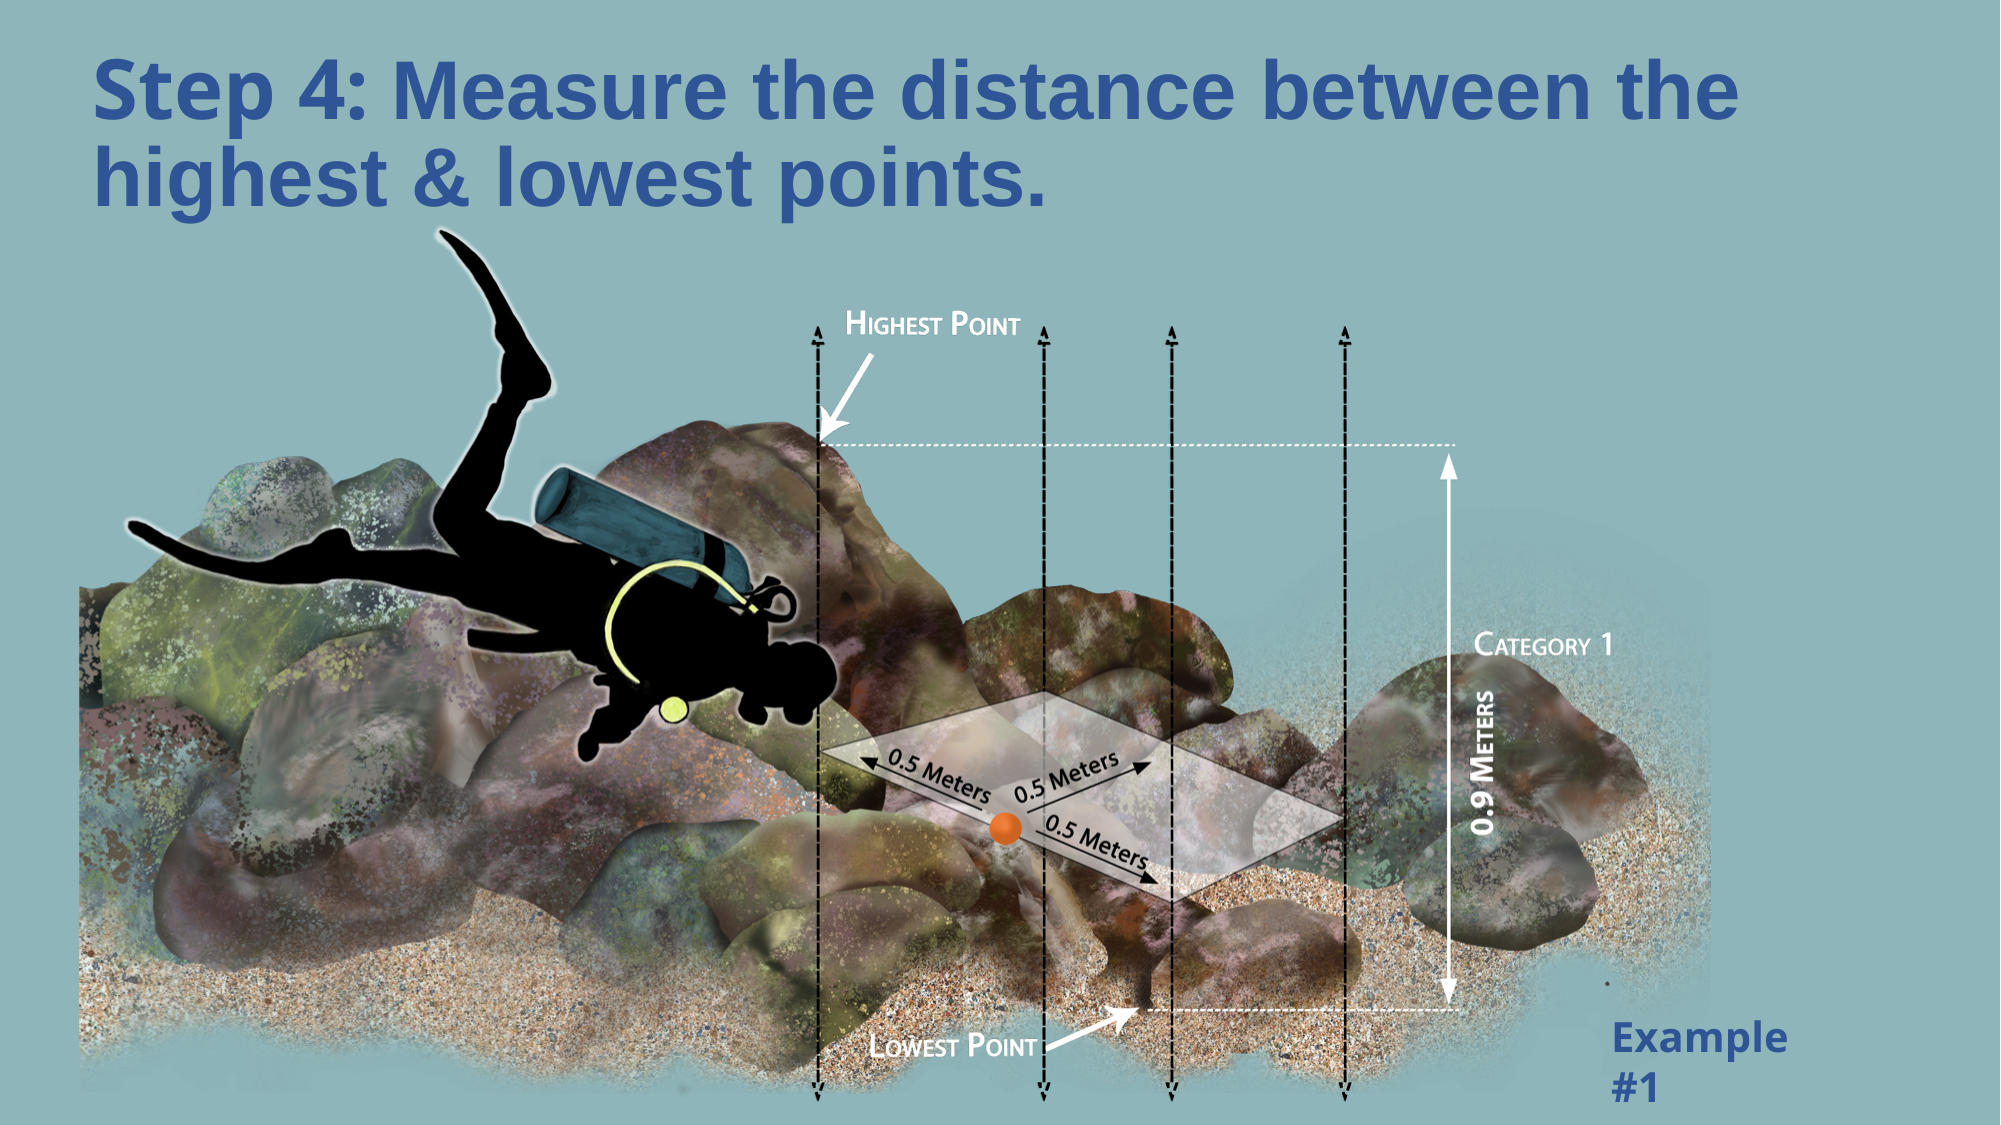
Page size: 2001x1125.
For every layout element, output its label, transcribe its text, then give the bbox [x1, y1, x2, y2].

text_box Step 4: Measure the distance between the highest & lowest points. [77, 41, 2000, 231]
text_box Example #1 [1711, 1003, 1864, 1119]
picture [79, 223, 1711, 1125]
